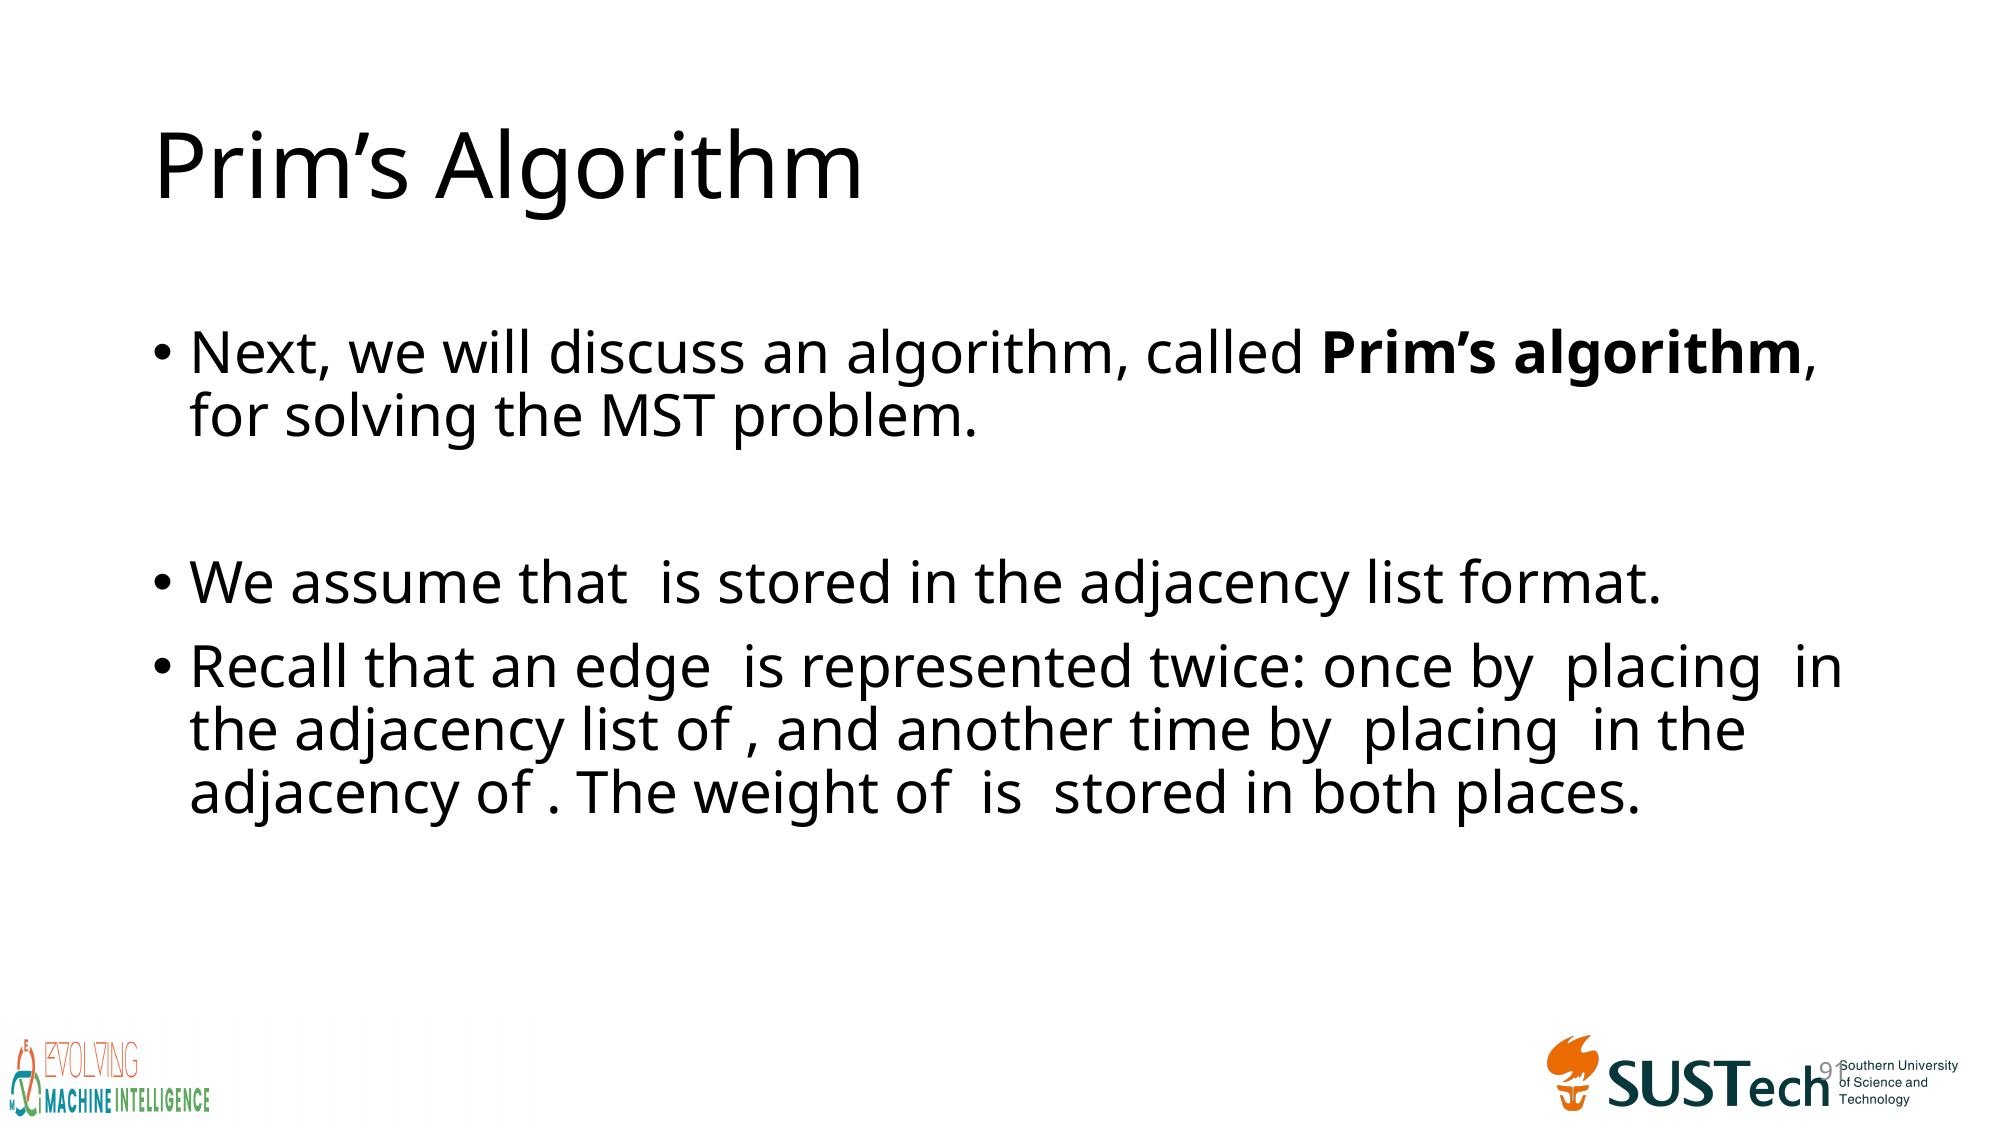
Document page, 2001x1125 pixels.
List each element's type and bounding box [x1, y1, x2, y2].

picture [1547, 1035, 1958, 1111]
title [137, 59, 1863, 278]
picture [0, 1012, 547, 1125]
slide_number [1412, 1042, 1863, 1103]
